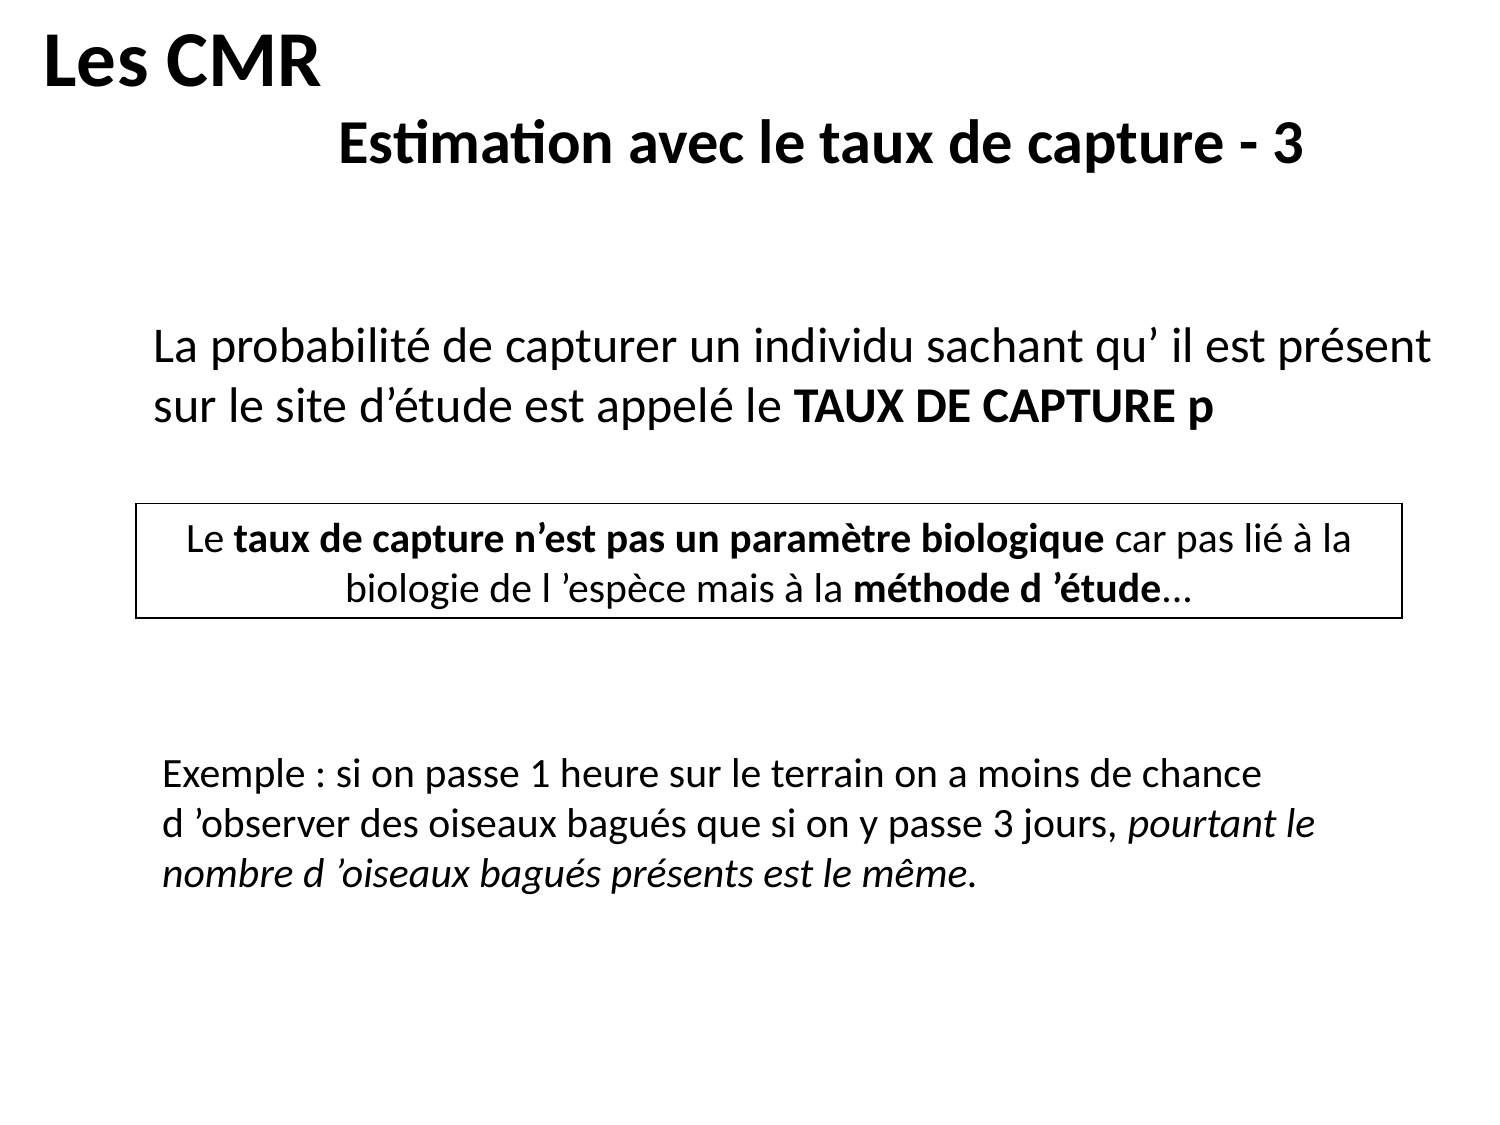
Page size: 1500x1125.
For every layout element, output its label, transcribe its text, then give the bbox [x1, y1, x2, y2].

text_box Estimation avec le taux de capture - 3 [323, 93, 1321, 184]
text_box Exemple : si on passe 1 heure sur le terrain on a moins de chance d ’observer des oiseaux bagués que si on y passe 3 jours, pourtant le nombre d ’oiseaux bagués présents est le même. [147, 738, 1366, 904]
text_box Les CMR [28, 0, 338, 110]
text_box La probabilité de capturer un individu sachant qu’ il est présent sur le site d’étude est appelé le TAUX DE CAPTURE p [139, 304, 1477, 440]
text_box Le taux de capture n’est pas un paramètre biologique car pas lié à la biologie de l ’espèce mais à la méthode d ’étude... [135, 503, 1403, 619]
